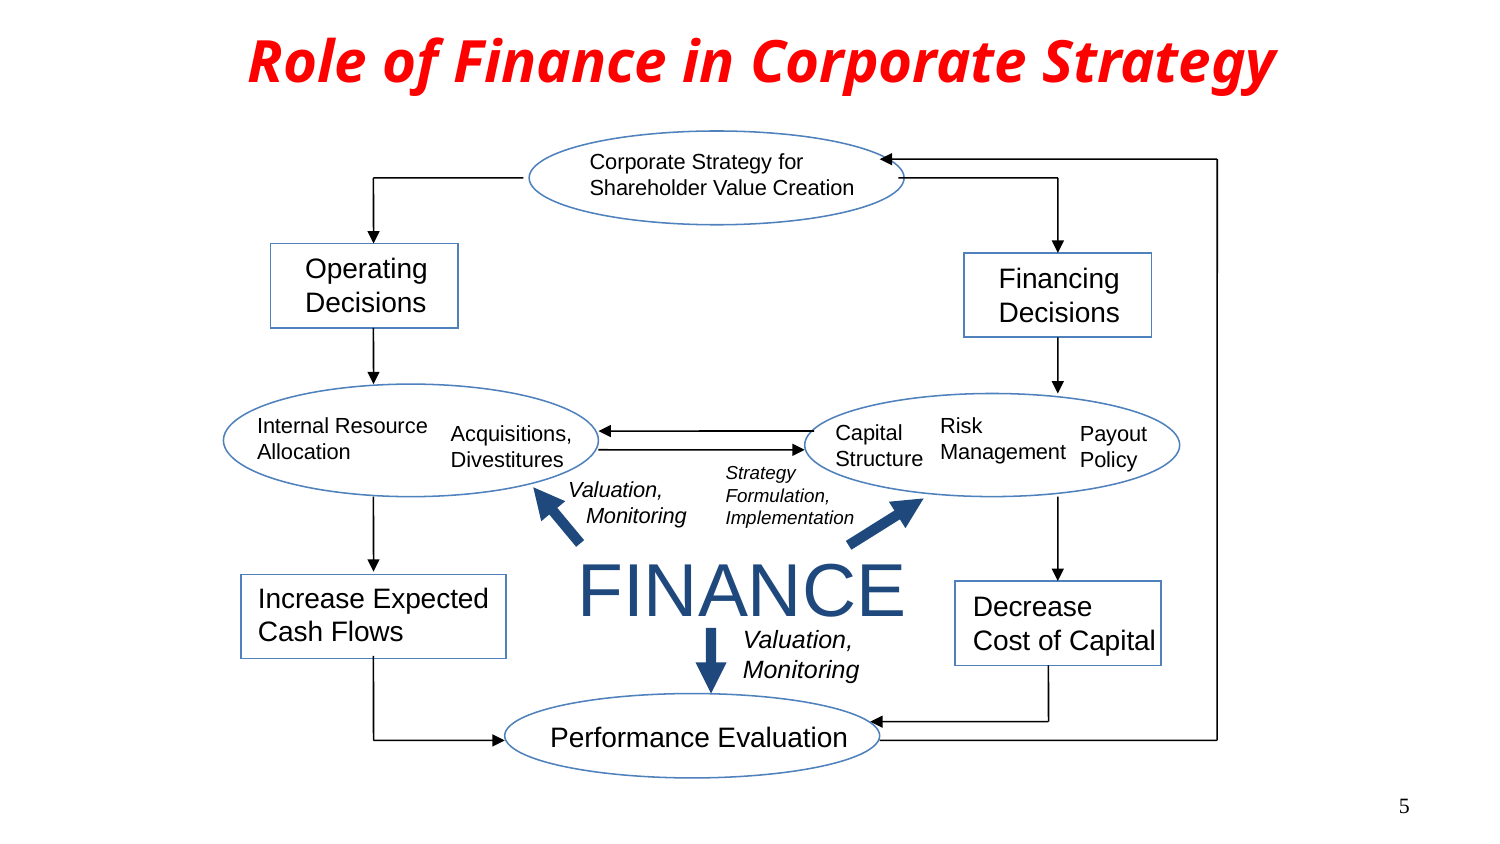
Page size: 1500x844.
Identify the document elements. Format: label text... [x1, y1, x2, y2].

text_box [1163, 423, 1180, 467]
text_box Financing Decisions [984, 252, 1135, 336]
text_box [879, 472, 1130, 497]
text_box [1051, 177, 1065, 253]
text_box Payout Policy [1064, 412, 1163, 480]
text_box [879, 498, 924, 527]
text_box [964, 252, 1152, 338]
text_box [367, 496, 380, 572]
text_box Risk Management [925, 404, 1082, 472]
text_box FINANCE [562, 534, 922, 639]
text_box Valuation, Monitoring [553, 468, 702, 536]
text_box [1051, 337, 1065, 394]
text_box [588, 421, 599, 459]
text_box [870, 150, 905, 205]
text_box [529, 147, 861, 225]
text_box [533, 487, 553, 512]
text_box Acquisitions, Divestitures [435, 412, 588, 480]
title Role of Finance in Corporate Strategy [232, 37, 1311, 82]
text_box [870, 715, 1049, 728]
text_box [864, 718, 880, 753]
text_box [267, 384, 573, 412]
text_box Valuation, Monitoring [728, 616, 875, 692]
text_box Increase Expected Cash Flows [243, 572, 505, 655]
text_box [373, 734, 505, 747]
text_box [374, 574, 506, 659]
text_box [270, 243, 458, 328]
slide_number 5 [1074, 782, 1425, 827]
text_box [537, 693, 848, 712]
text_box Internal Resource Allocation [242, 404, 444, 472]
text_box [542, 761, 843, 778]
text_box Corporate Strategy for Shareholder Value Creation [574, 140, 870, 208]
text_box Performance Evaluation [535, 712, 864, 761]
text_box [367, 327, 380, 385]
text_box [255, 472, 544, 497]
text_box [223, 415, 242, 465]
text_box Capital Structure [820, 410, 939, 479]
text_box [879, 153, 1217, 166]
text_box [954, 581, 1161, 666]
text_box [367, 177, 380, 244]
text_box [598, 443, 805, 453]
text_box [241, 574, 373, 659]
text_box Decrease Cost of Capital [958, 580, 1172, 664]
text_box [804, 424, 820, 453]
text_box [598, 424, 815, 438]
text_box [1051, 496, 1065, 581]
text_box Strategy Formulation, Implementation [710, 453, 879, 536]
text_box [704, 627, 718, 694]
text_box Operating Decisions [290, 243, 443, 326]
text_box [606, 130, 828, 140]
text_box [854, 393, 1137, 412]
text_box [504, 712, 535, 759]
